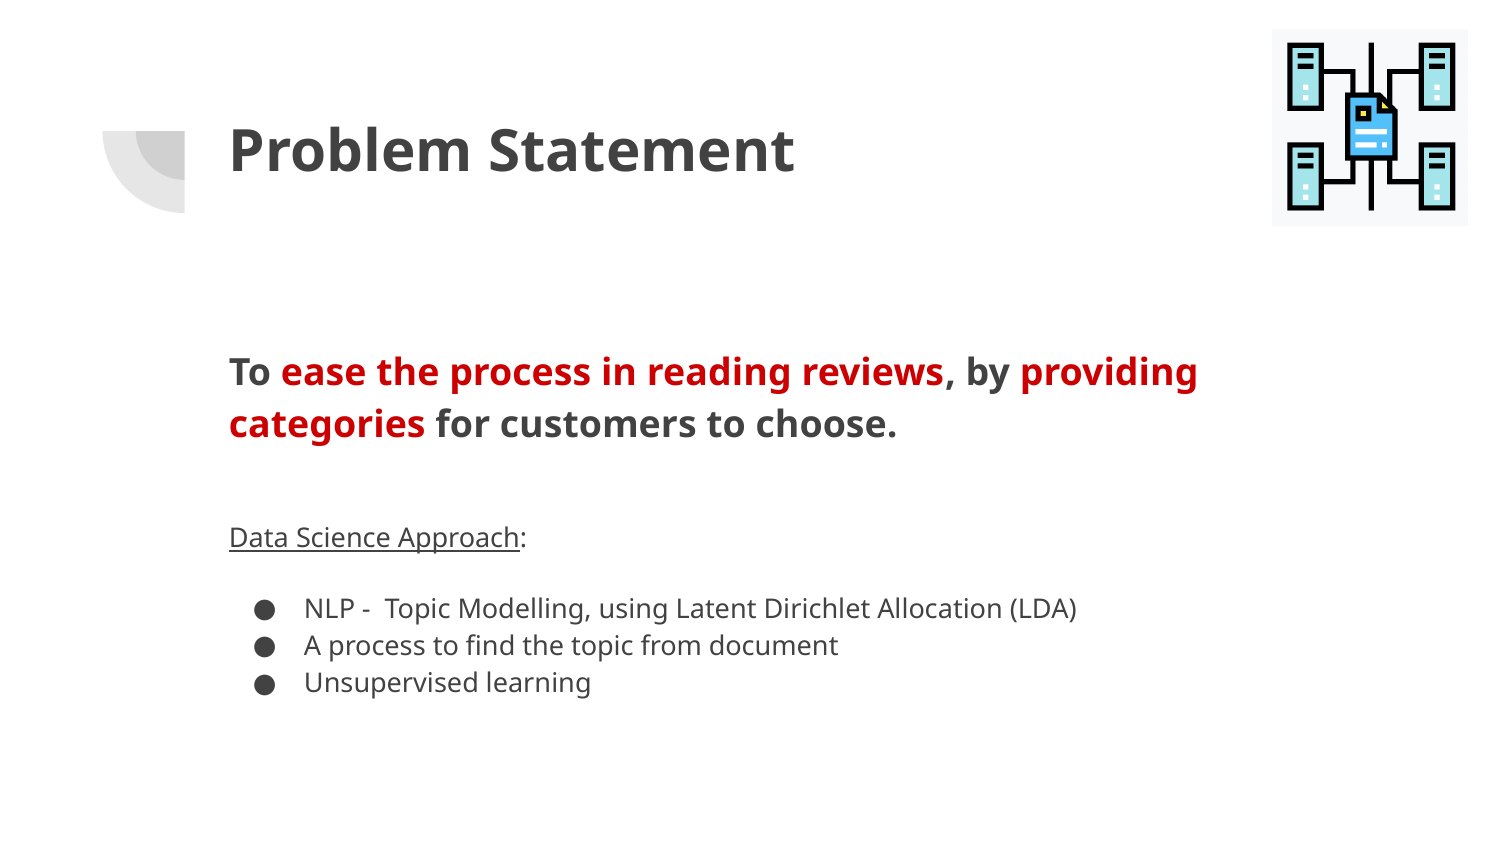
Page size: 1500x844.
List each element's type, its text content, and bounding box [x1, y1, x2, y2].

picture [1272, 29, 1468, 226]
list To ease the process in reading reviews, by providing categories for customers to choose. Data Science Approach: NLP - Topic Modelling, using Latent Dirichlet Allocation (LDA) A process to find the topic from document Unsupervised learning [213, 326, 1368, 744]
title Problem Statement [213, 98, 1368, 263]
